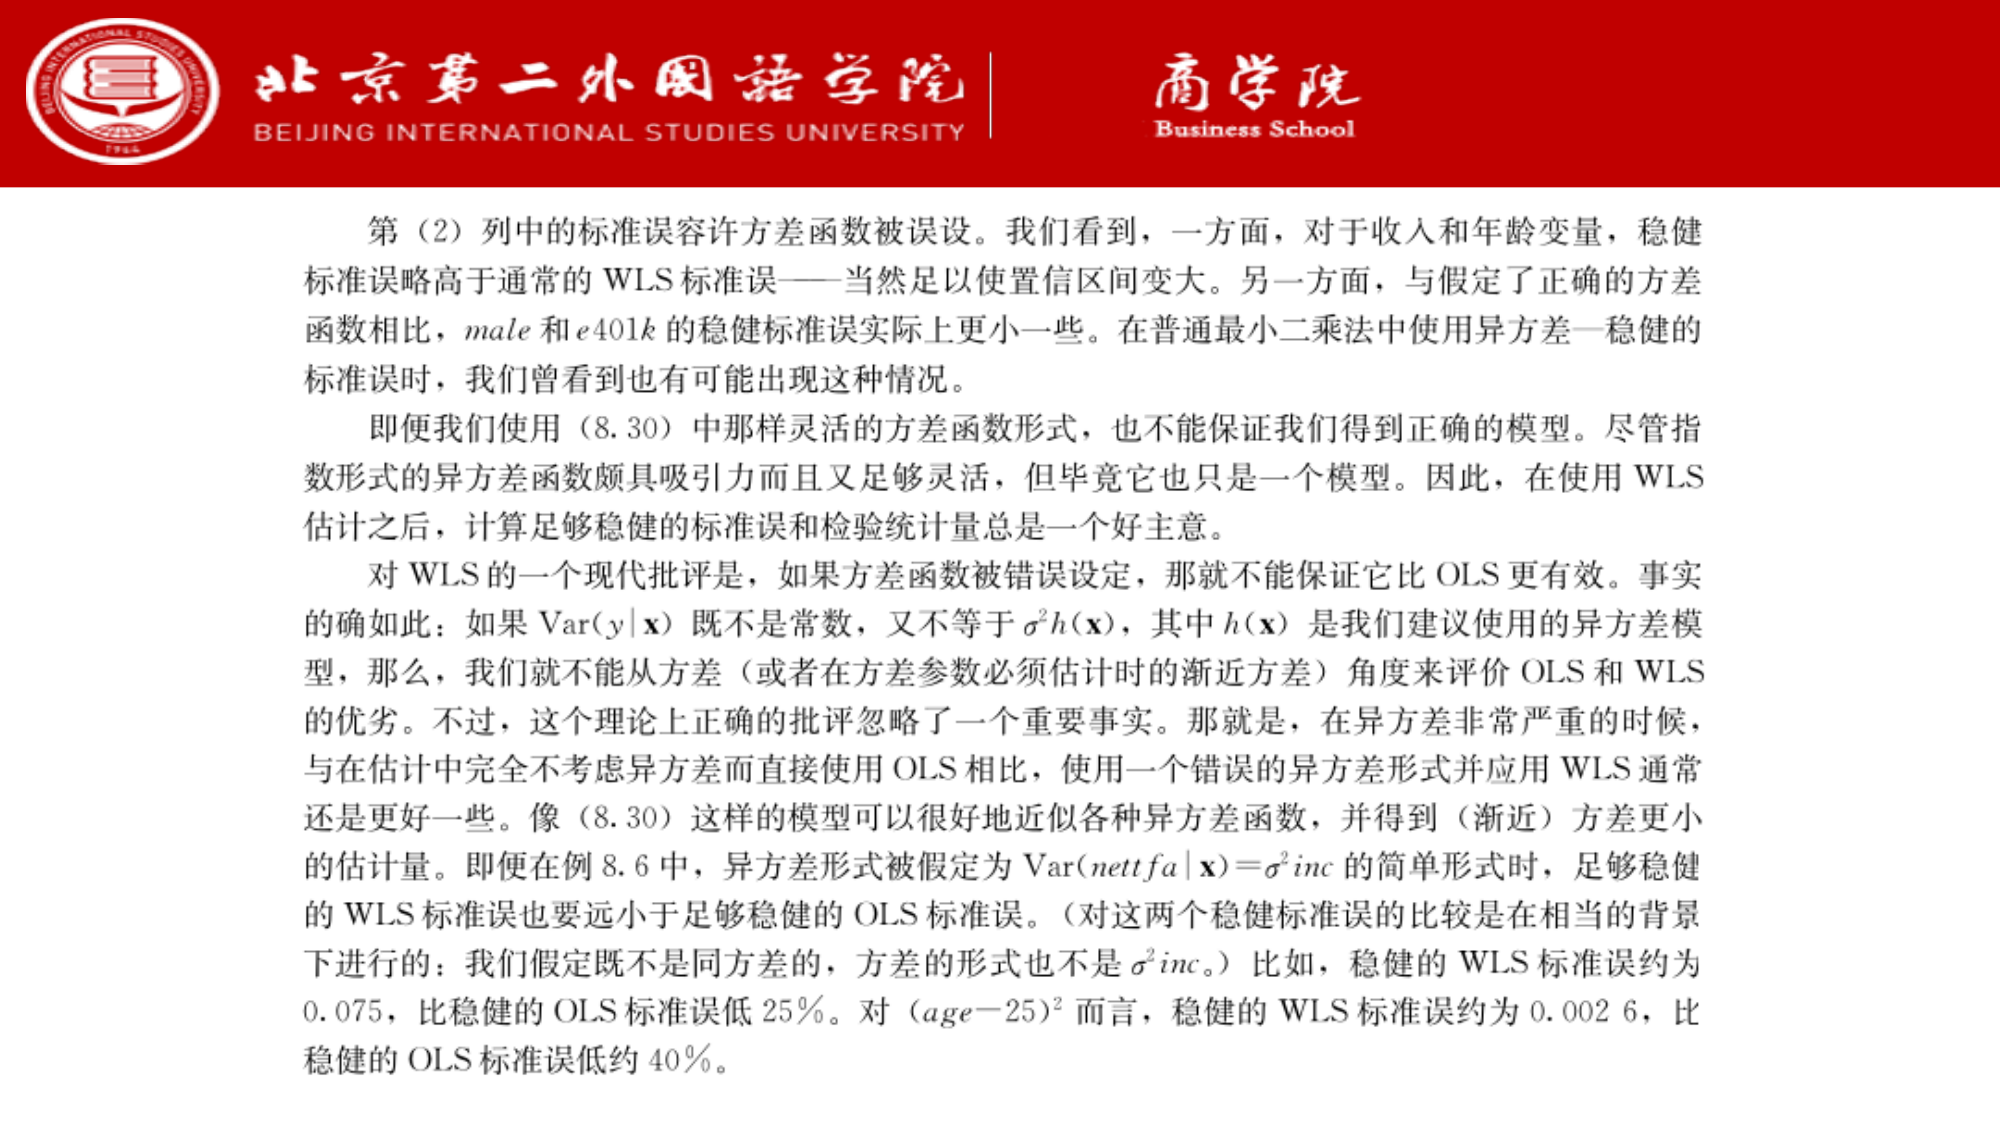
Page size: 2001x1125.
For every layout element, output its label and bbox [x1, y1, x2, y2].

picture [26, 18, 1693, 165]
picture [279, 198, 1733, 1088]
